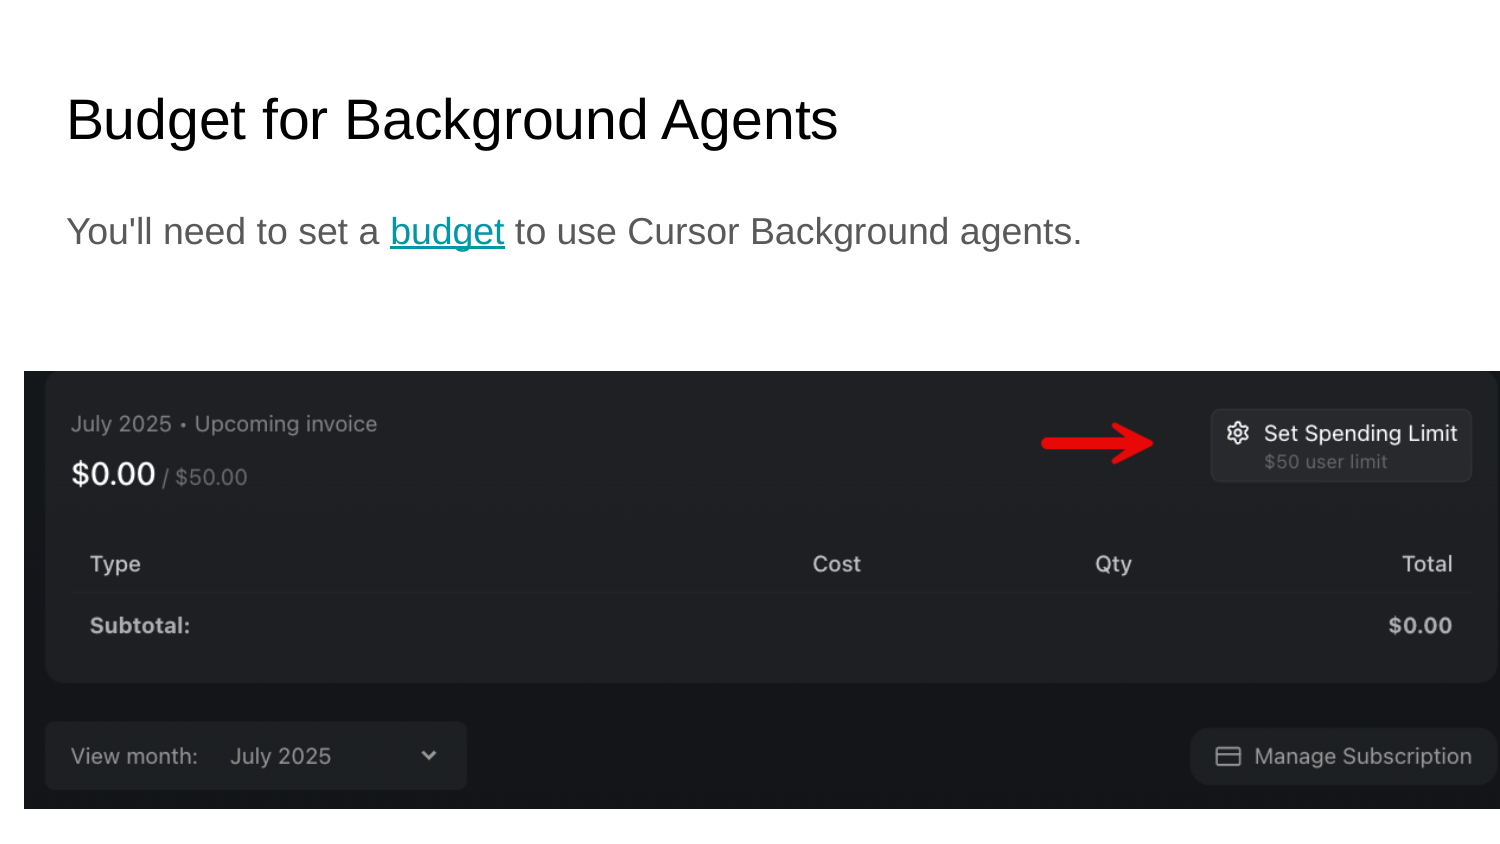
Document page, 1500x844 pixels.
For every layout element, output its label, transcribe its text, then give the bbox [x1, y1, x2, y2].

list You'll need to set a budget to use Cursor Background agents. [51, 189, 1449, 369]
title Budget for Background Agents [51, 72, 1449, 167]
picture [24, 370, 1500, 809]
